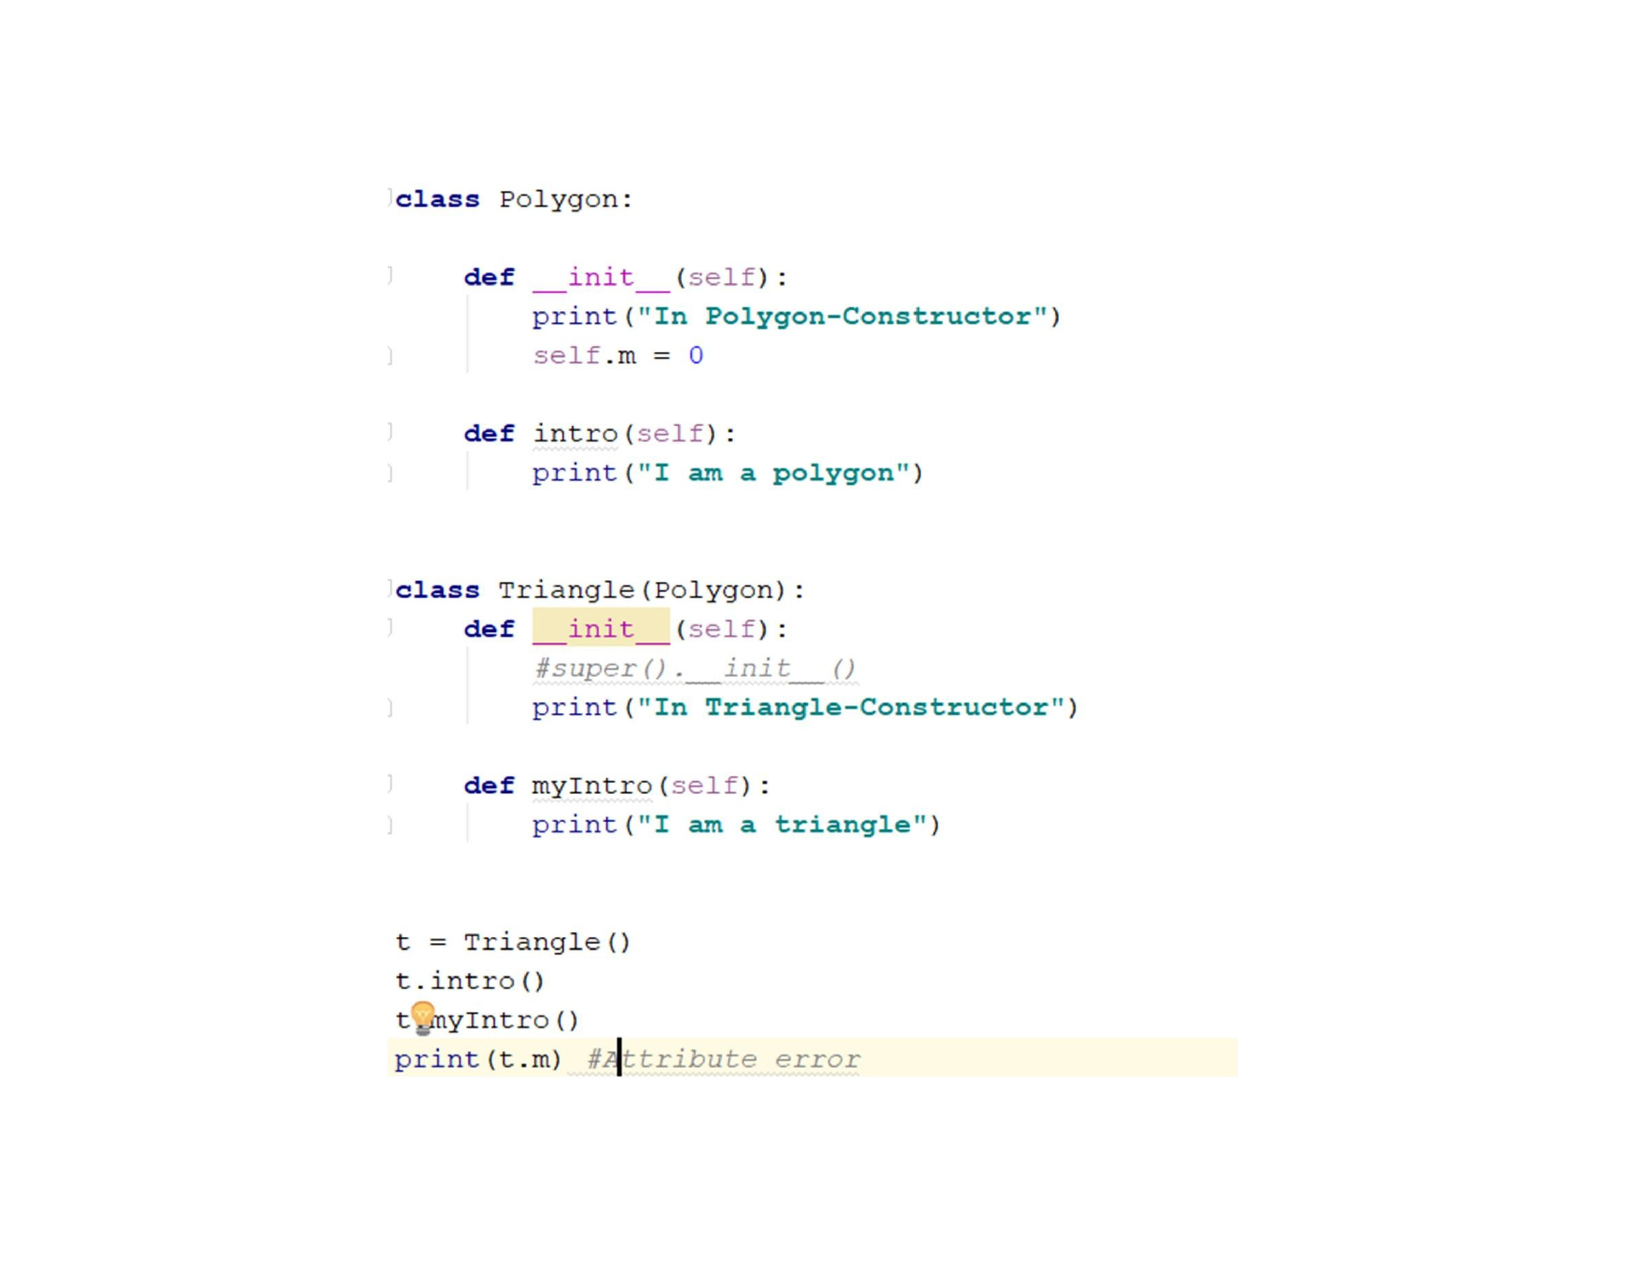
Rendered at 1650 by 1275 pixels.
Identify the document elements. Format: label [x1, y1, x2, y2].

text_box [386, 183, 1239, 1079]
